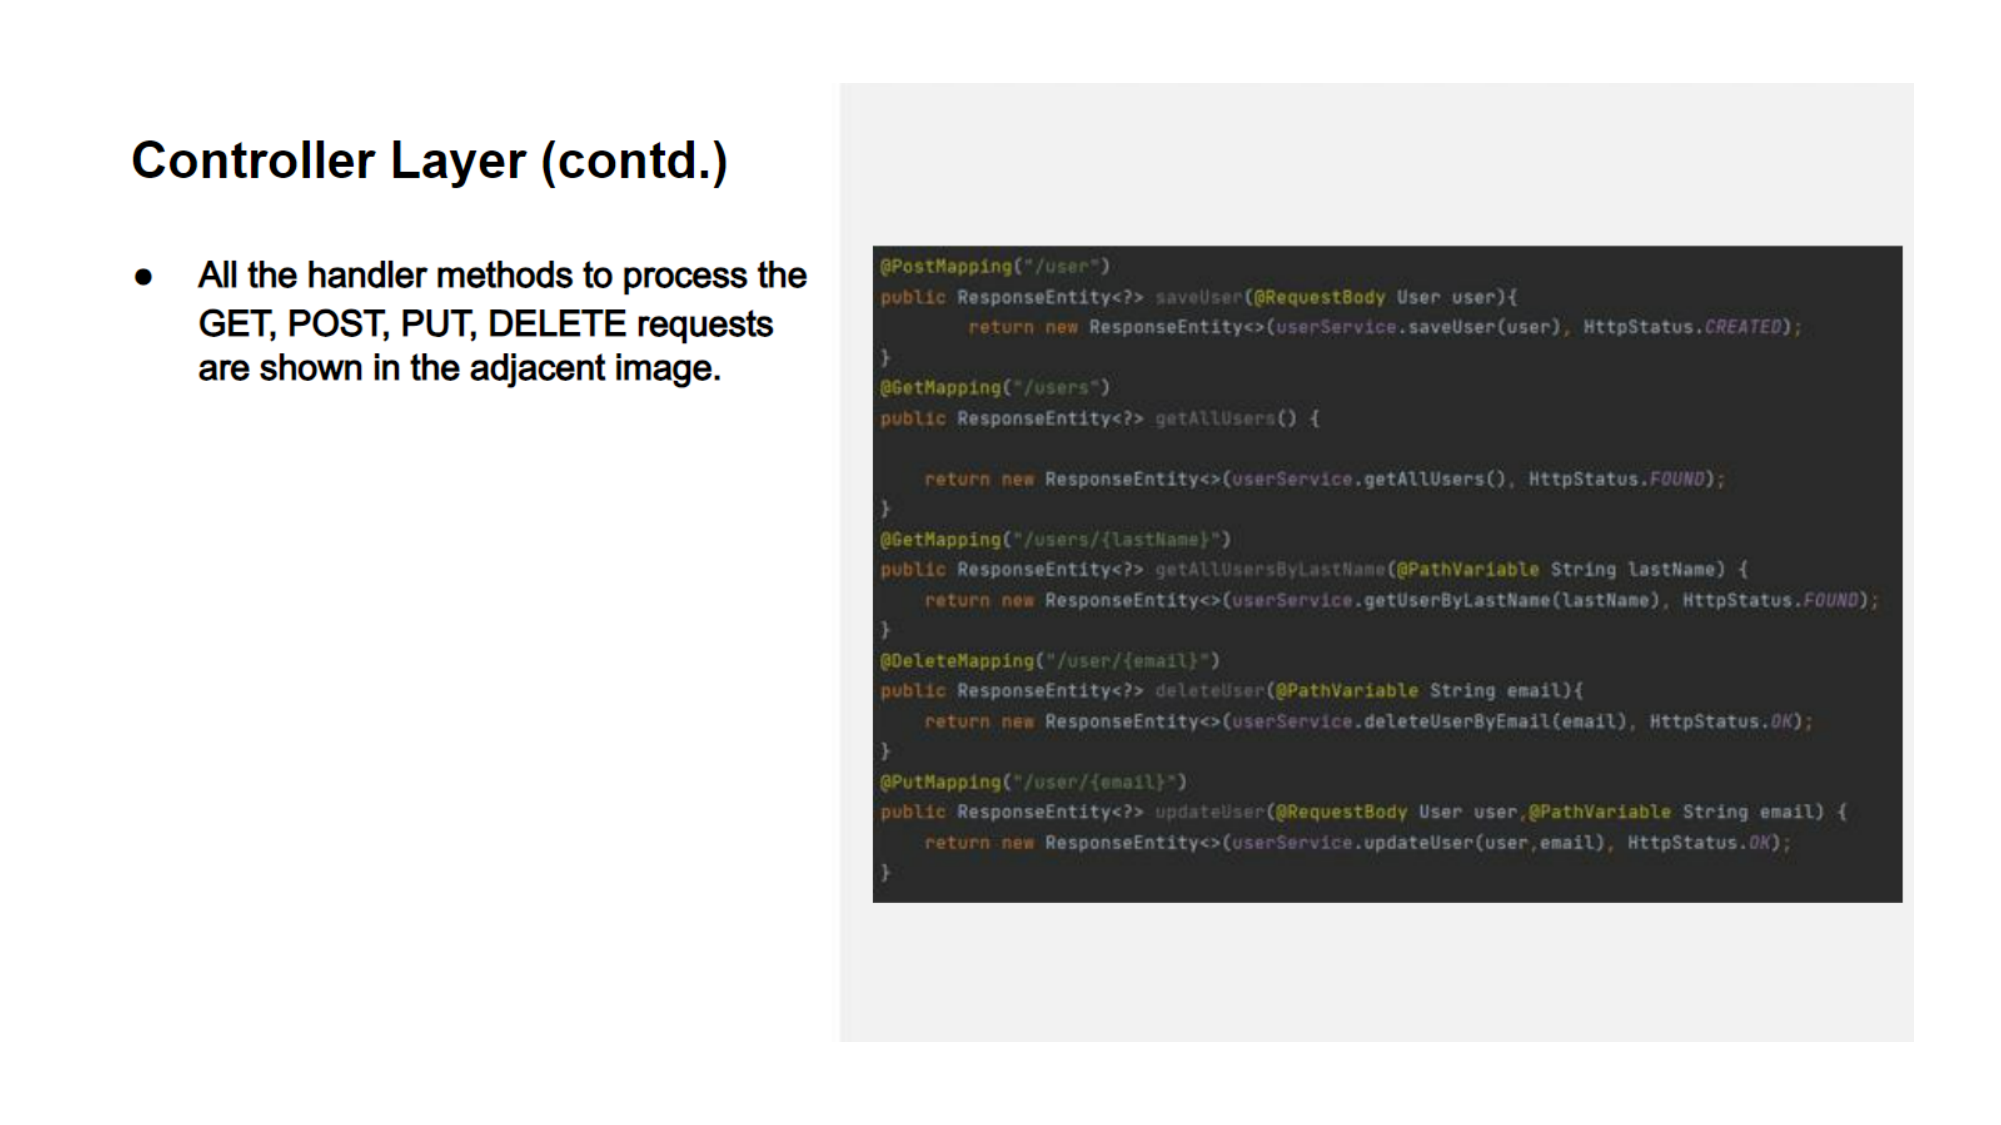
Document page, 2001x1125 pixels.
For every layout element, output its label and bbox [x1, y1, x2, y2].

picture [86, 83, 1914, 1042]
